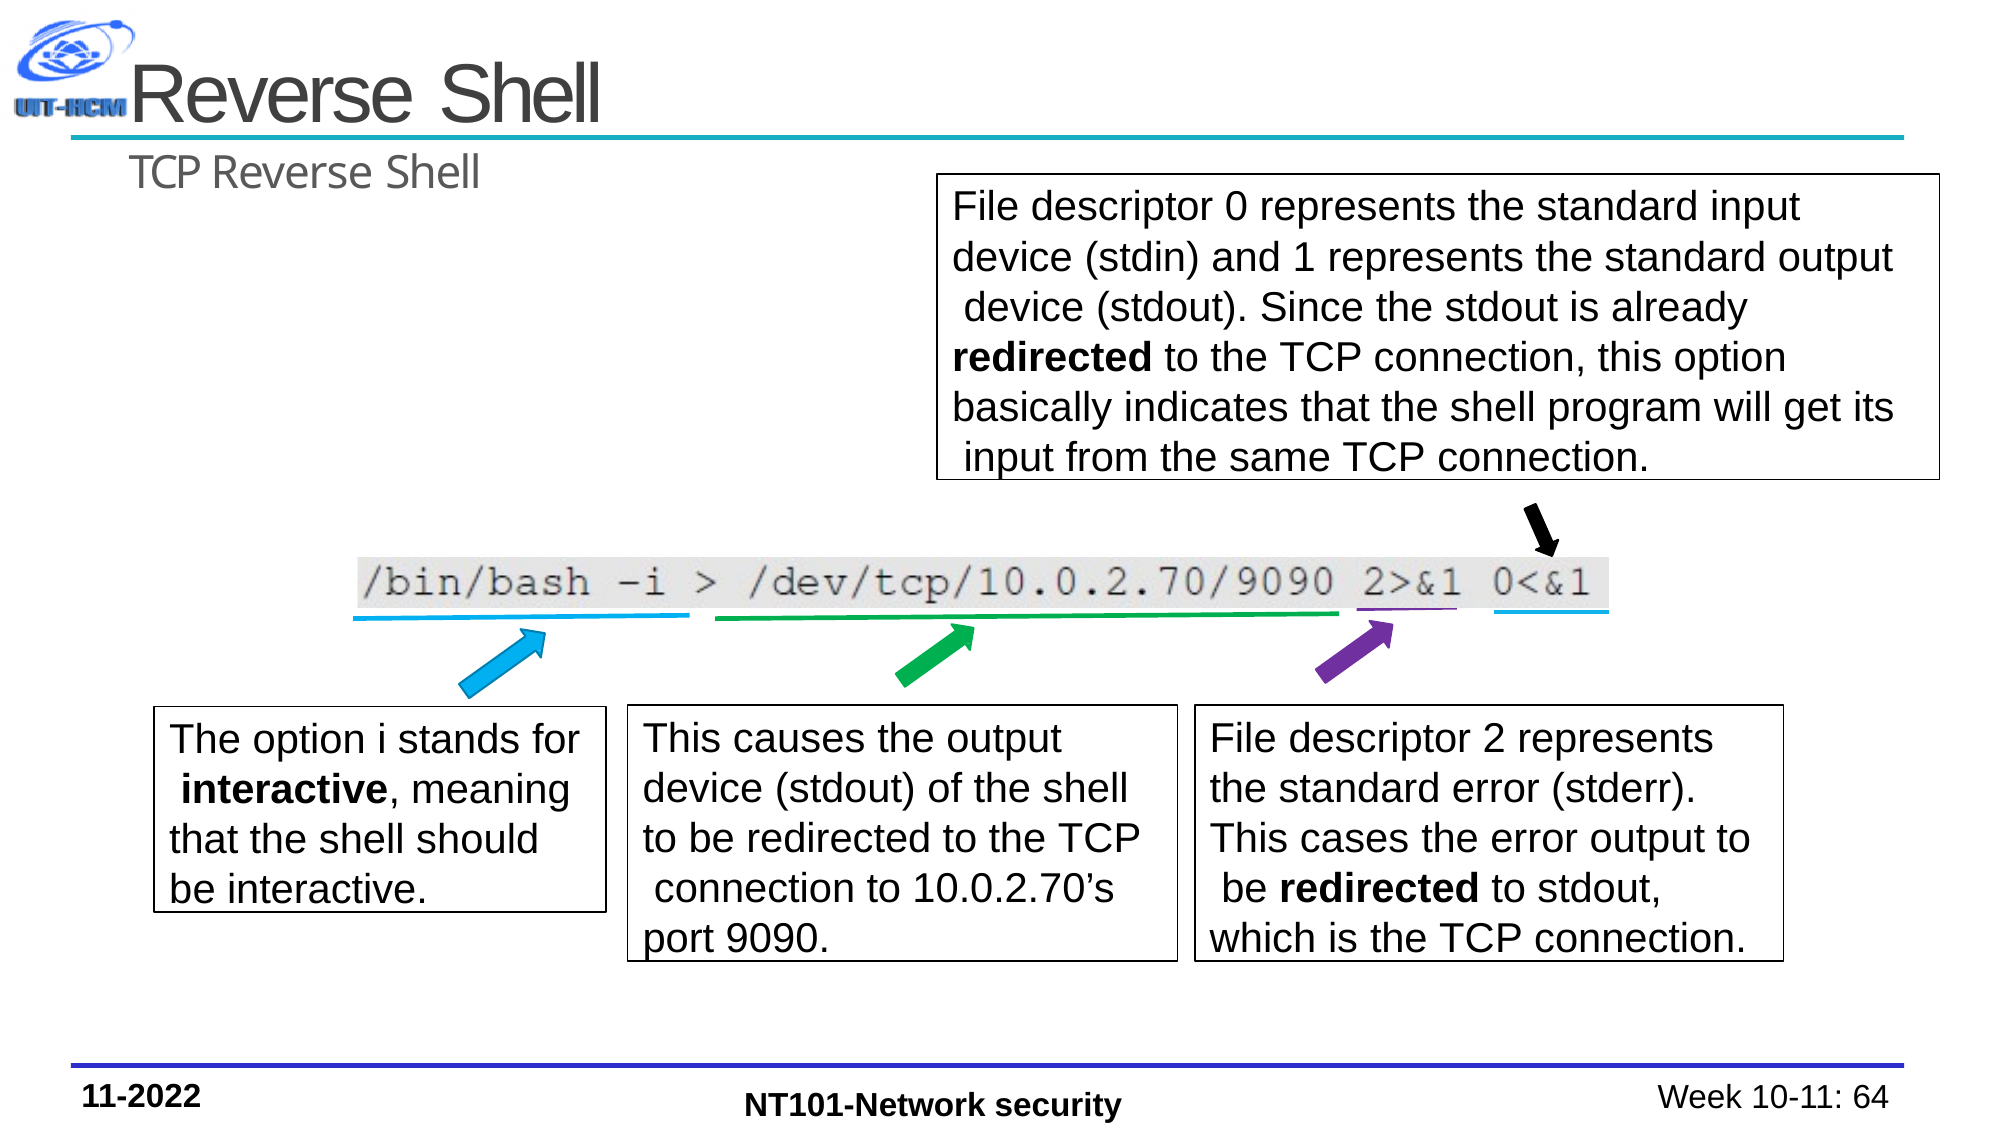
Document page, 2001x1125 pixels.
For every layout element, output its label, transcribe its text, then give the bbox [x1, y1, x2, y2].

text_box File descriptor 0 represents the standard input device (stdin) and 1 represents the standard output device (stdout). Since the stdout is already redirected to the TCP connection, this option basically indicates that the shell program will get its input from the same TCP connection. [937, 174, 1940, 480]
text_box [356, 557, 1609, 608]
text_box [458, 629, 545, 699]
text_box This causes the output device (stdout) of the shell to be redirected to the TCP connection to 10.0.2.70’s port 9090. [627, 705, 1178, 961]
text_box The option i stands for interactive, meaning that the shell should be interactive. [154, 706, 607, 912]
text_box [1524, 503, 1559, 556]
text_box [895, 624, 974, 687]
text_box [1315, 620, 1393, 683]
title Reverse Shell TCP Reverse Shell [126, 16, 896, 213]
picture [0, 8, 150, 127]
text_box File descriptor 2 represents the standard error (stderr). This cases the error output to be redirected to stdout, which is the TCP connection. [1194, 705, 1784, 961]
